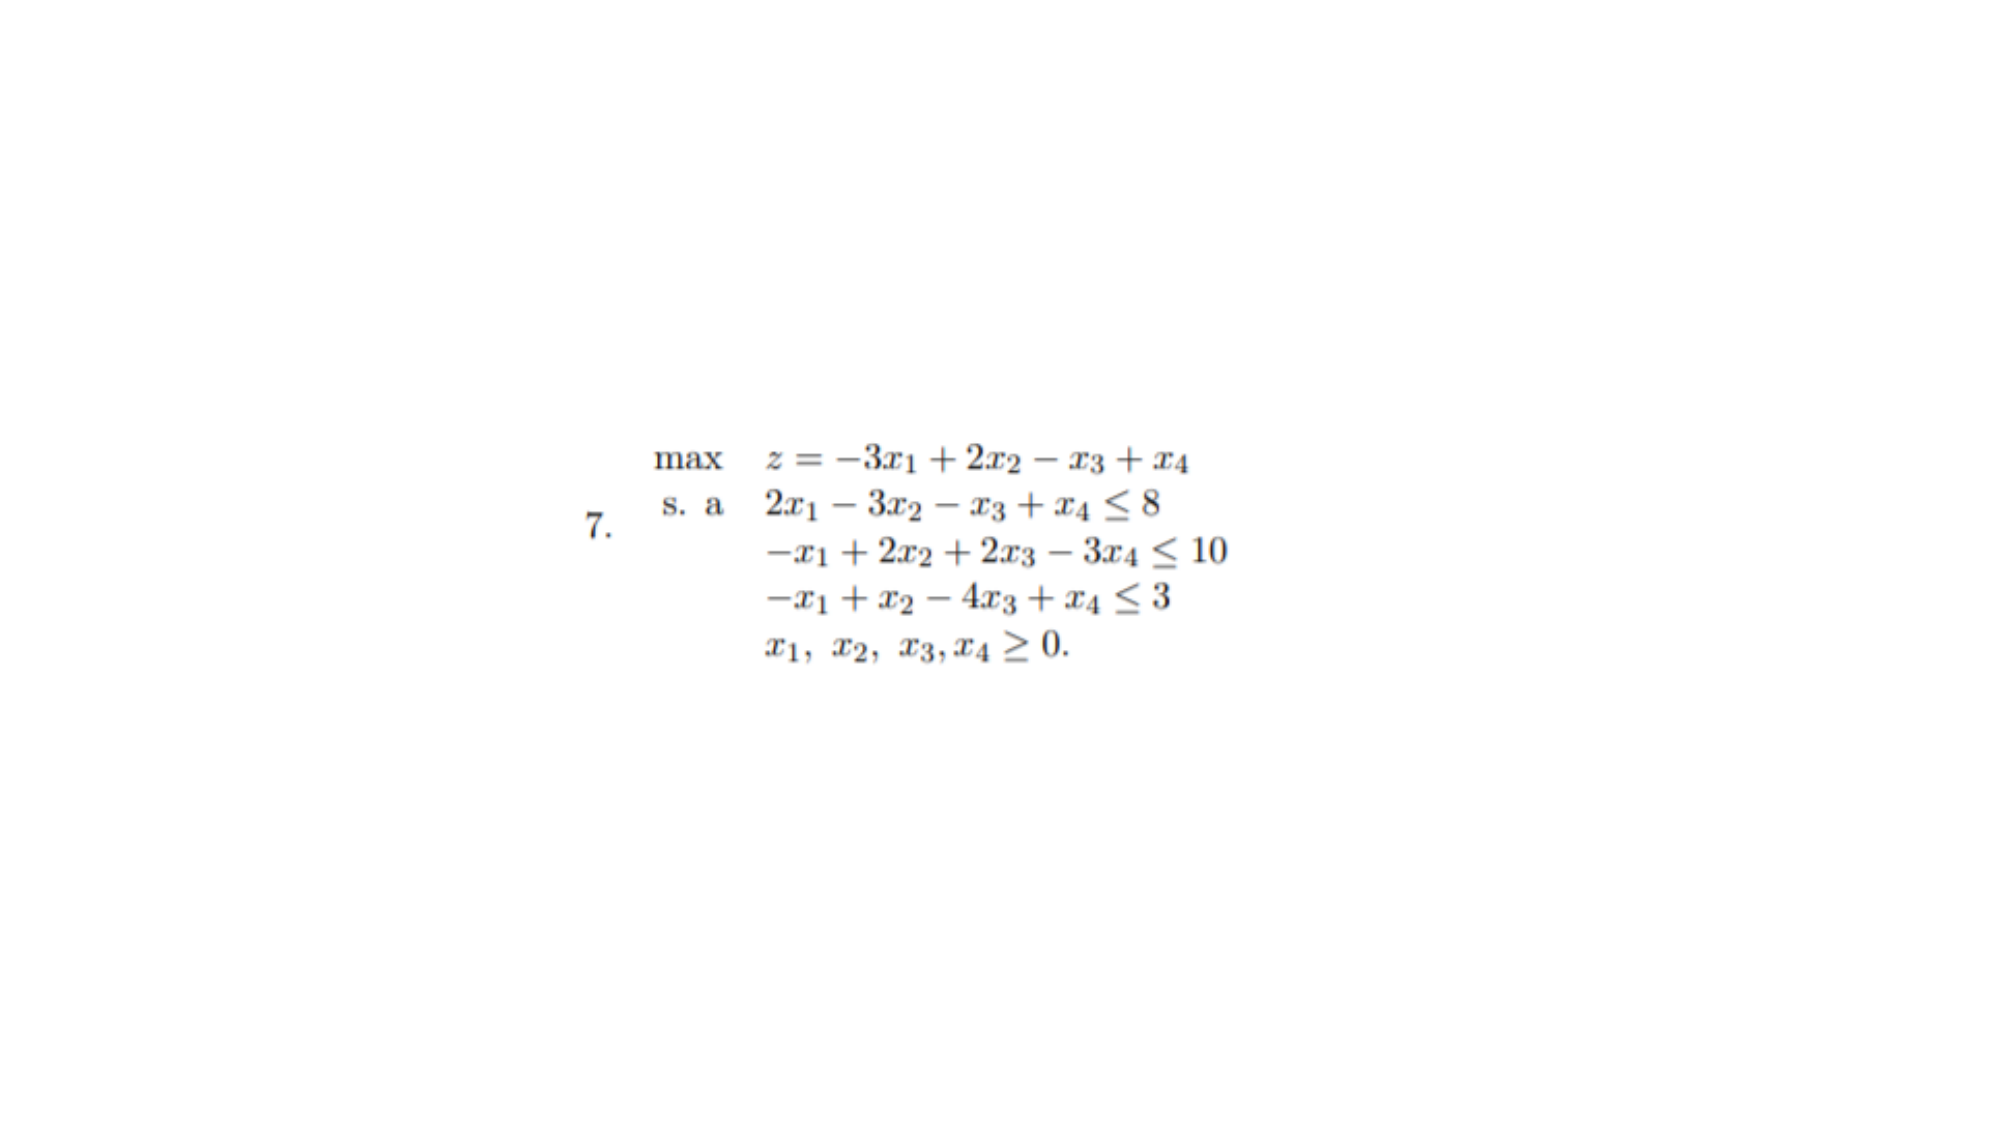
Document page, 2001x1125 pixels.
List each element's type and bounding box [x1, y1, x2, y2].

picture [466, 398, 1323, 694]
